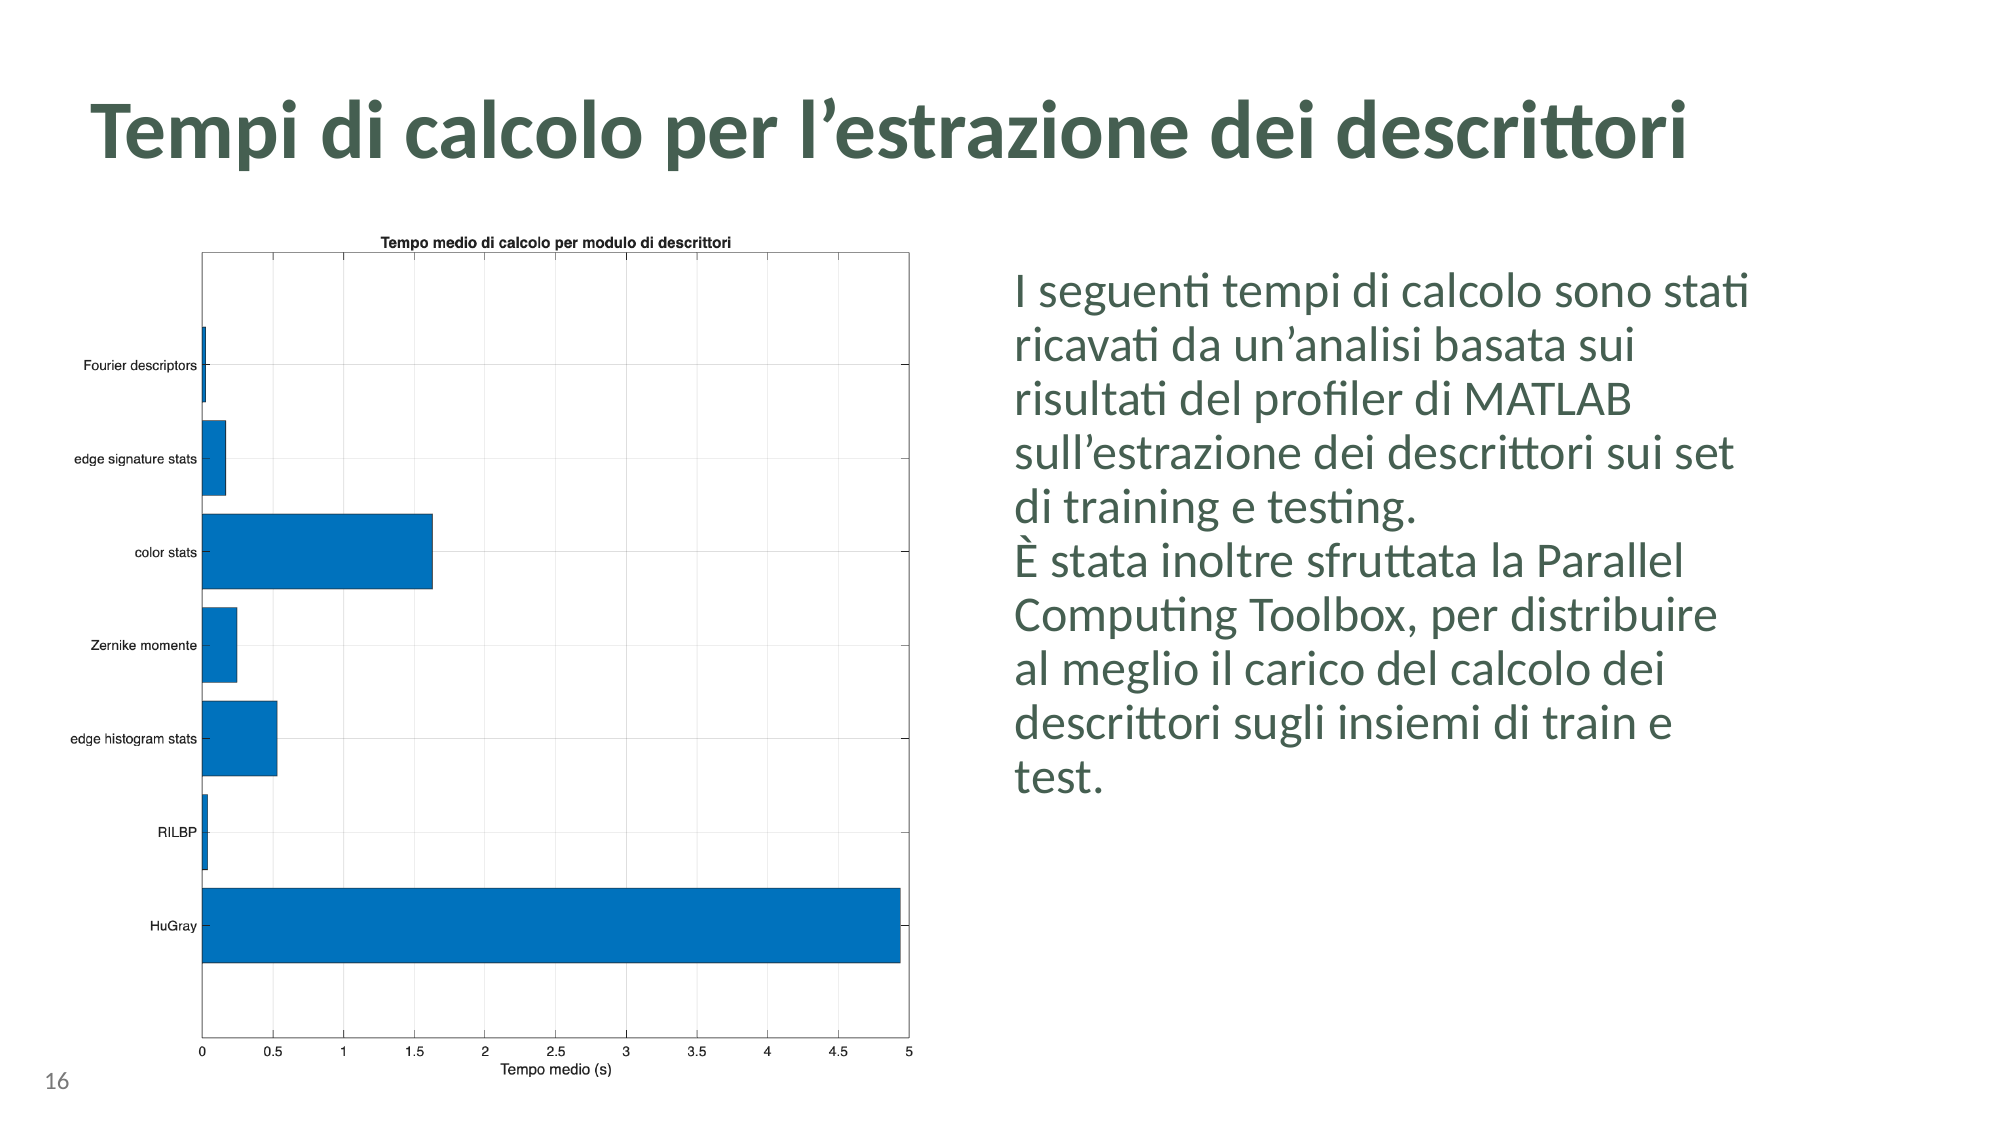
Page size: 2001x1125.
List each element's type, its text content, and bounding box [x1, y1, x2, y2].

slide_number 16 [11, 1049, 103, 1110]
text_box Tempi di calcolo per l’estrazione dei descrittori [75, 59, 1844, 199]
text_box I seguenti tempi di calcolo sono stati ricavati da un’analisi basata sui risultati del profiler di MATLAB sull’estrazione dei descrittori sui set di training e testing. È stata inoltre sfruttata la Parallel Computing Toolbox, per distribuire al meglio il carico del calcolo dei descrittori sugli insiemi di train e test. [999, 256, 1776, 971]
picture [69, 234, 914, 1078]
